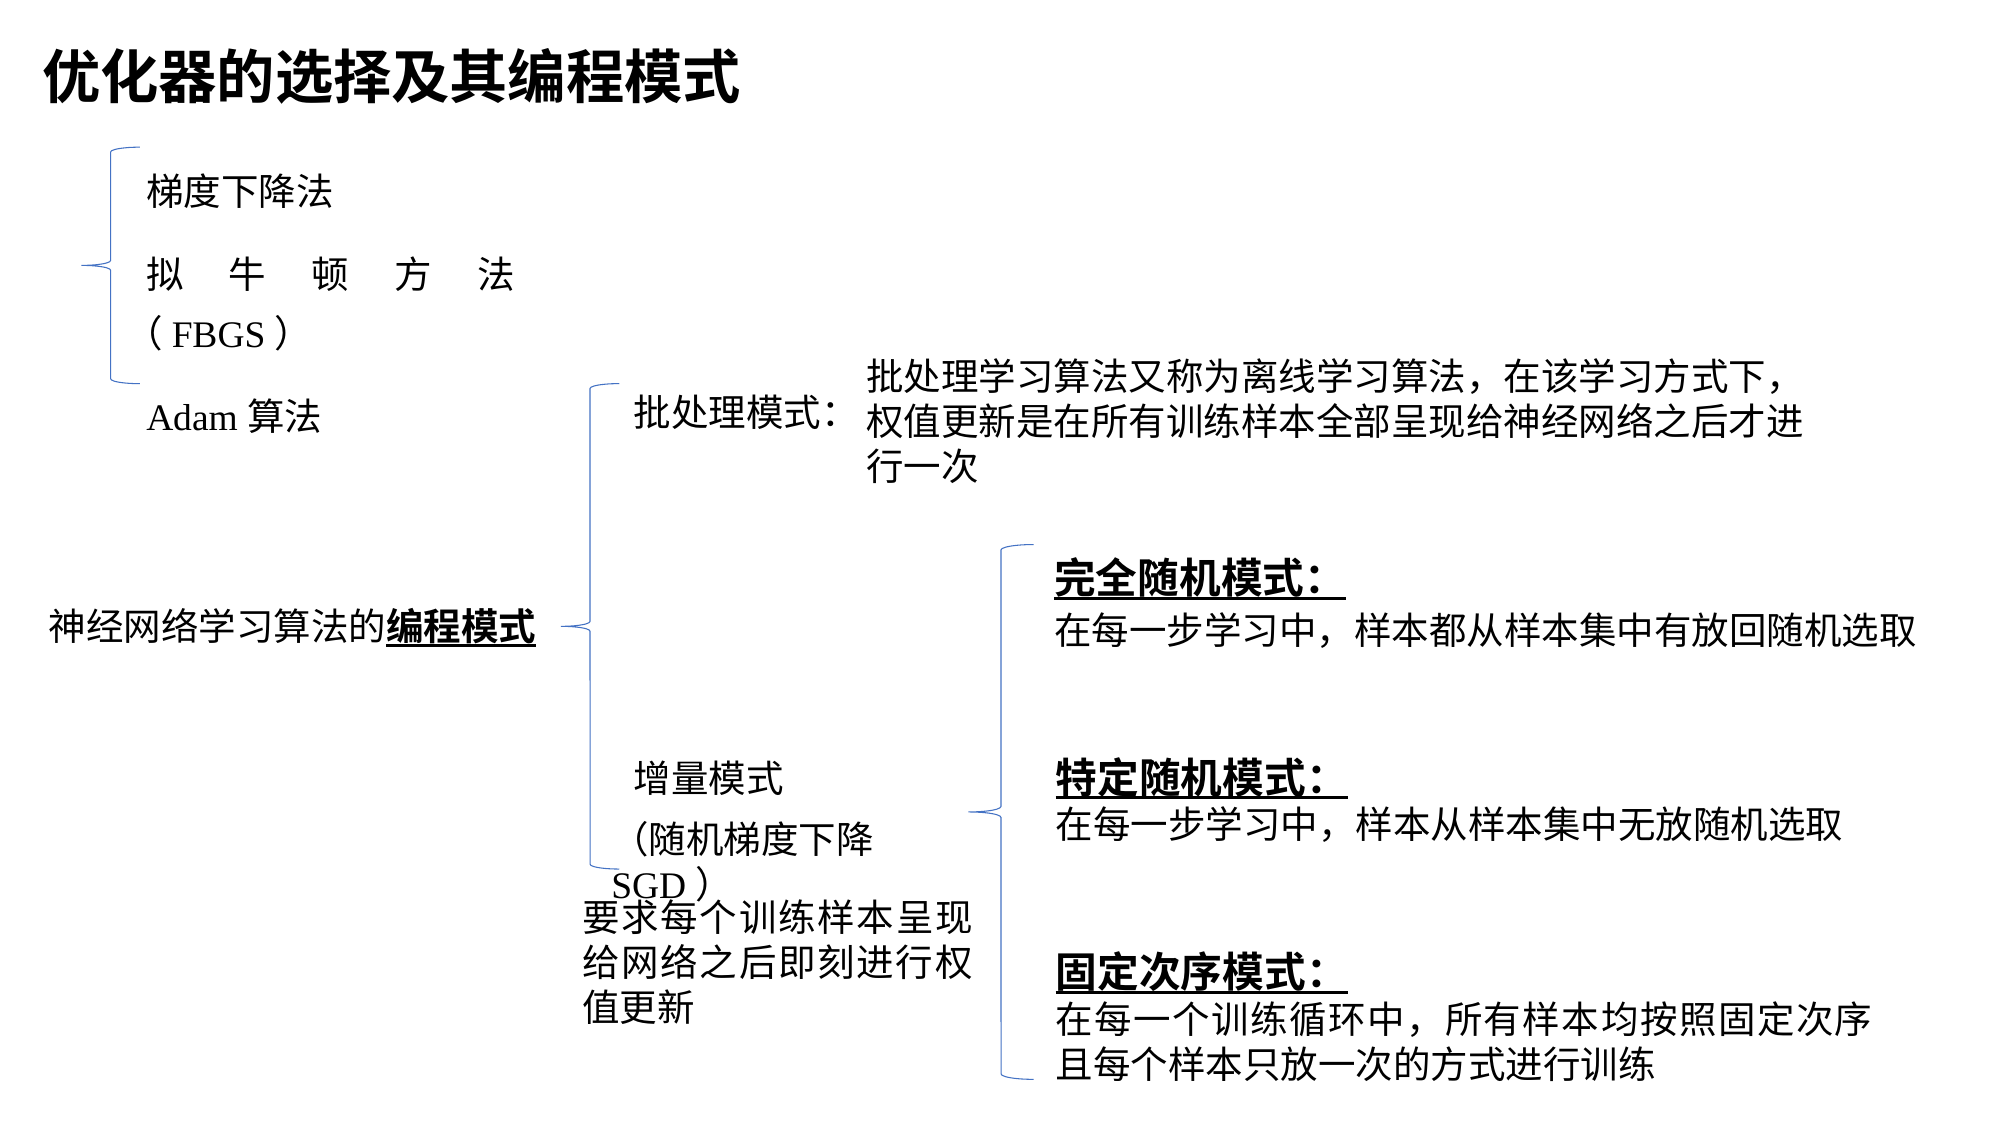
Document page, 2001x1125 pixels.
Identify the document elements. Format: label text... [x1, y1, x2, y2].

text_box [81, 147, 530, 384]
text_box 批处理学习算法又称为离线学习算法，在该学习方式下，权值更新是在所有训练样本全部呈现给神经网络之后才进行一次 [851, 345, 1852, 381]
text_box 优化器的选择及其编程模式 [6, 11, 807, 118]
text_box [34, 381, 1951, 1095]
